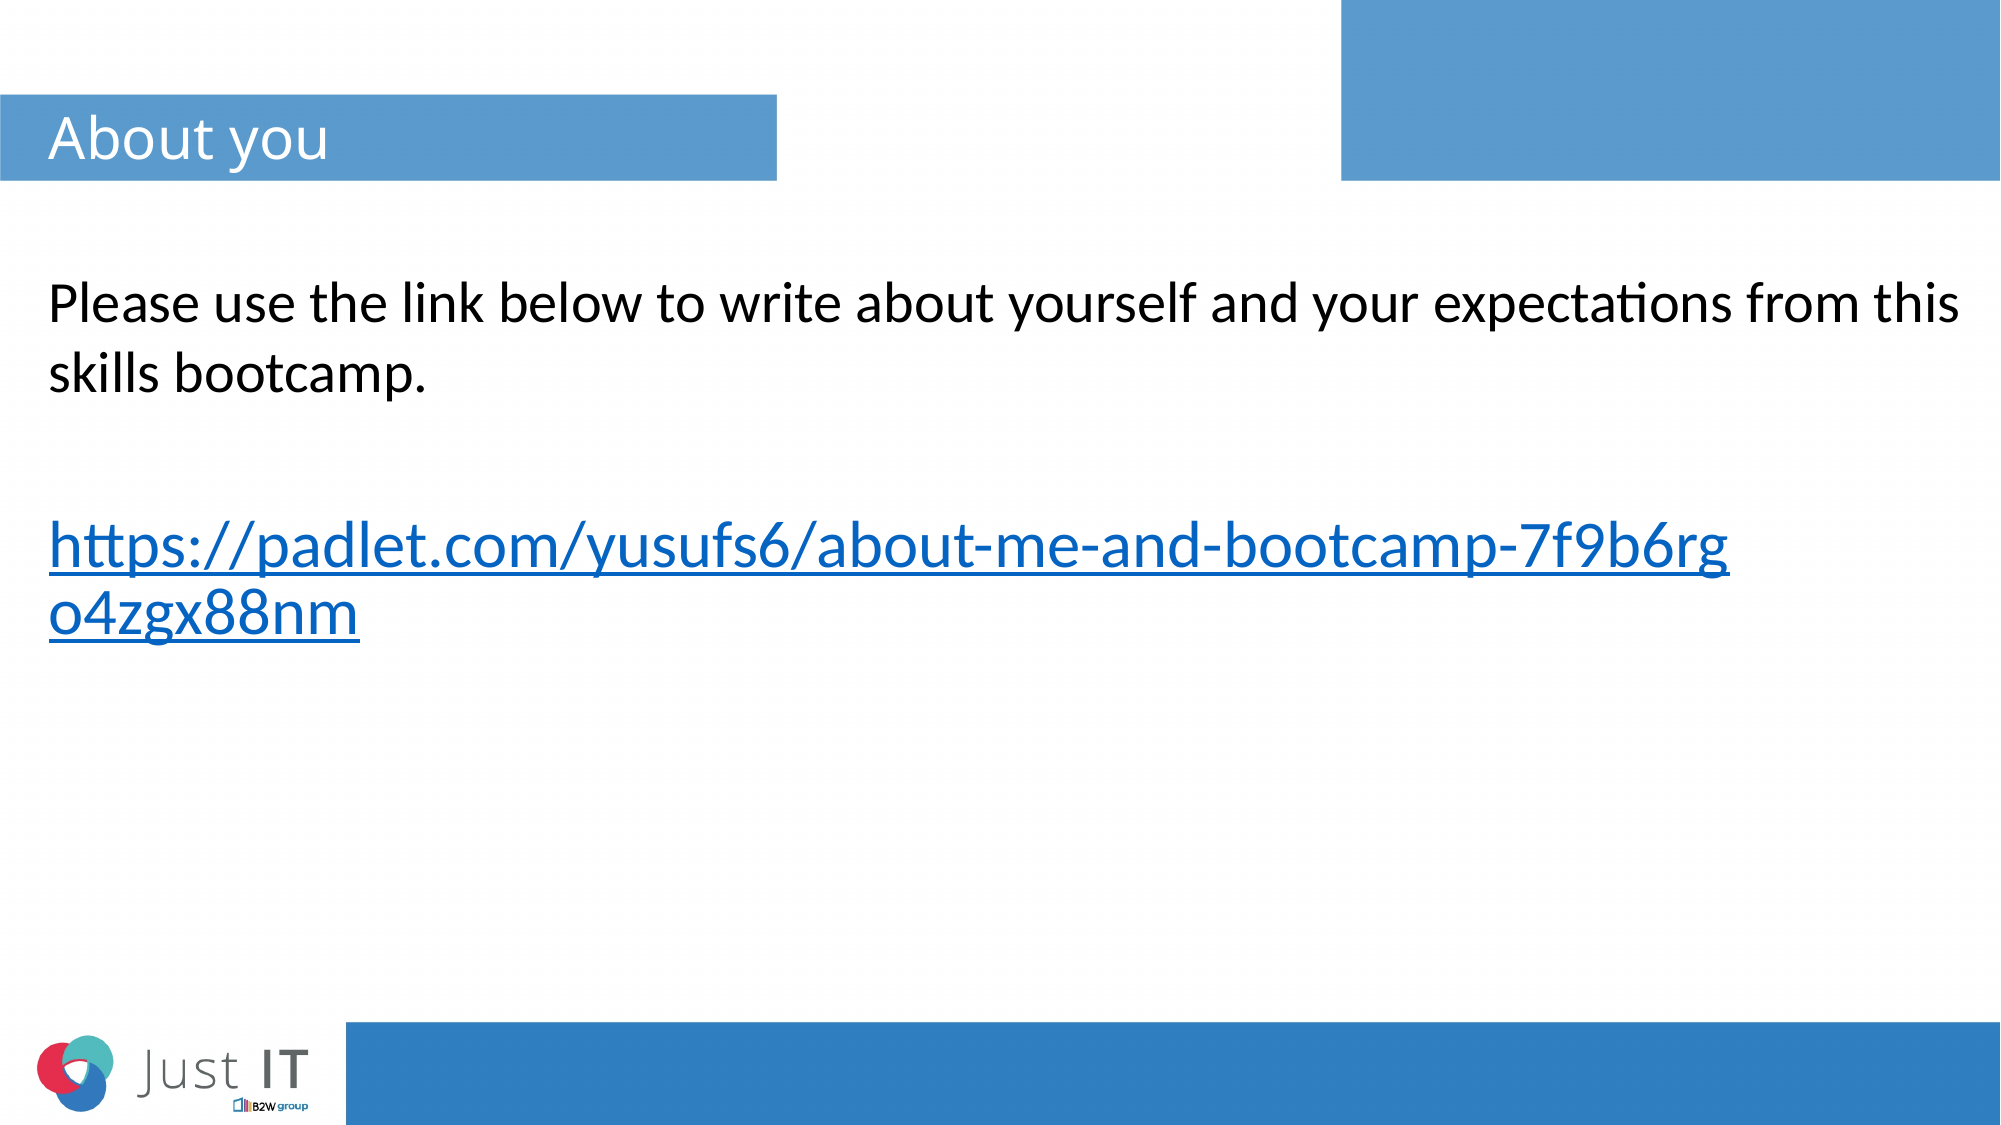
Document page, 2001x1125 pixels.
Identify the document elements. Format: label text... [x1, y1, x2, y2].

text_box https://padlet.com/yusufs6/about-me-and-bootcamp-7f9b6rgo4zgx88nm [33, 493, 1759, 589]
title About you [33, 55, 956, 227]
picture [0, 0, 2000, 1125]
text_box Please use the link below to write about yourself and your expectations from this skills bootcamp. [33, 257, 1984, 412]
